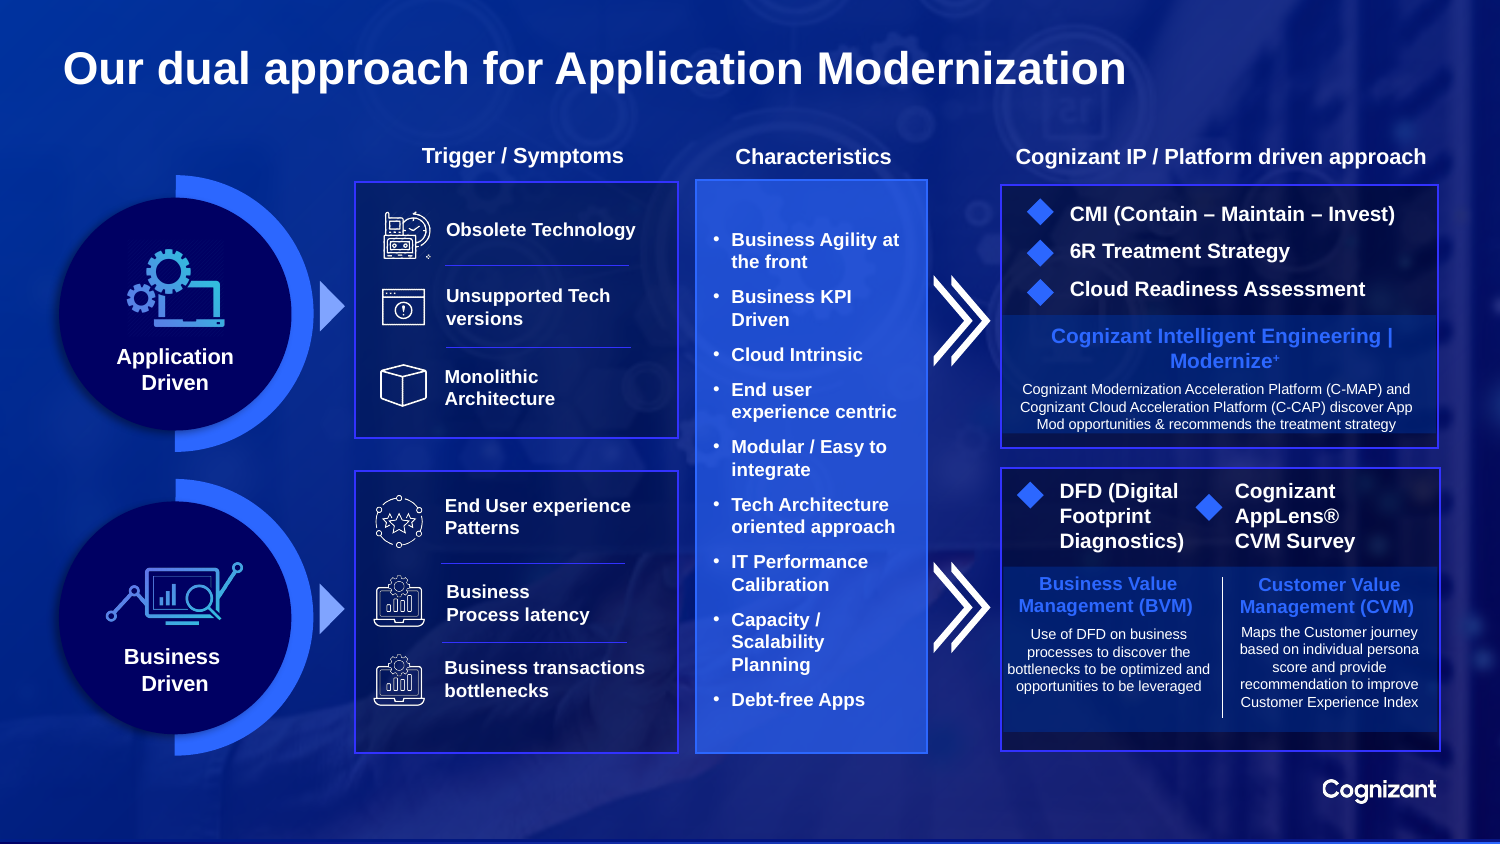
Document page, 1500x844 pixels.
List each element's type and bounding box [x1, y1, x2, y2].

text_box [998, 468, 1441, 751]
text_box [36, 471, 679, 756]
text_box [1001, 185, 1443, 449]
picture [0, 0, 1500, 842]
text_box [193, 175, 679, 452]
text_box [36, 175, 291, 452]
